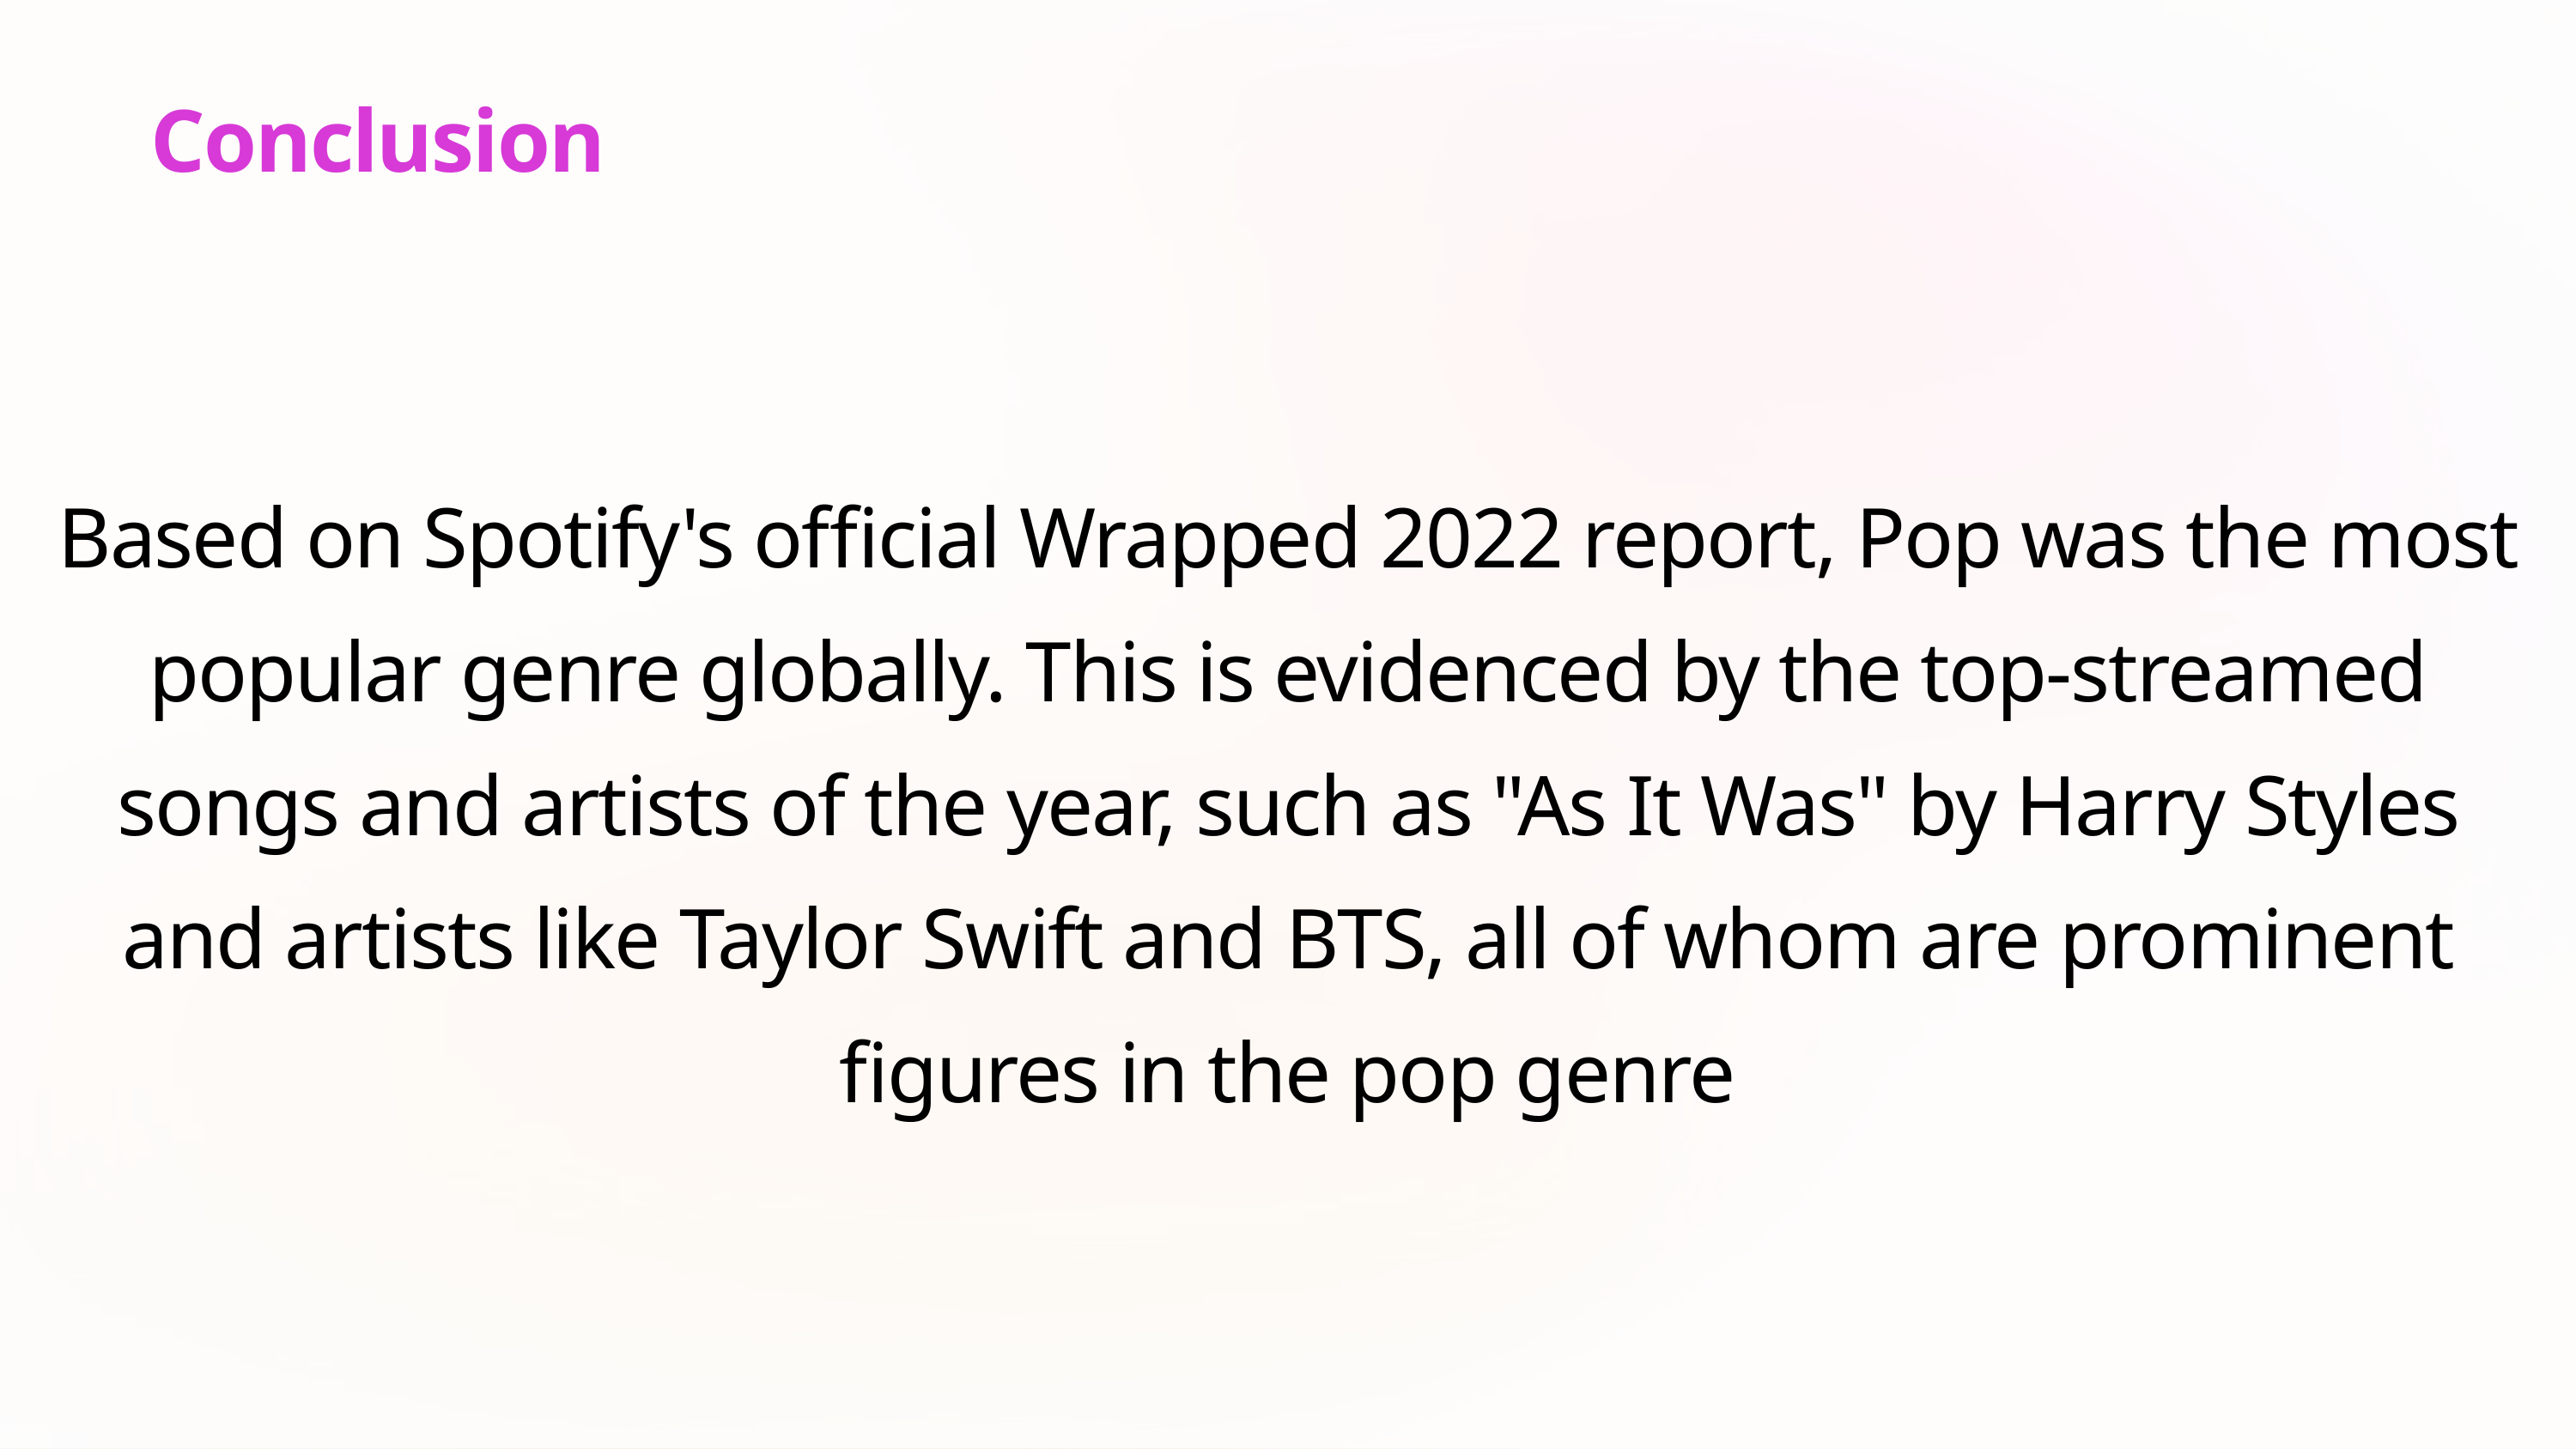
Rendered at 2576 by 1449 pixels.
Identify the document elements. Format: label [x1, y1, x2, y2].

text_box [128, 83, 993, 209]
text_box [0, 0, 2576, 1449]
